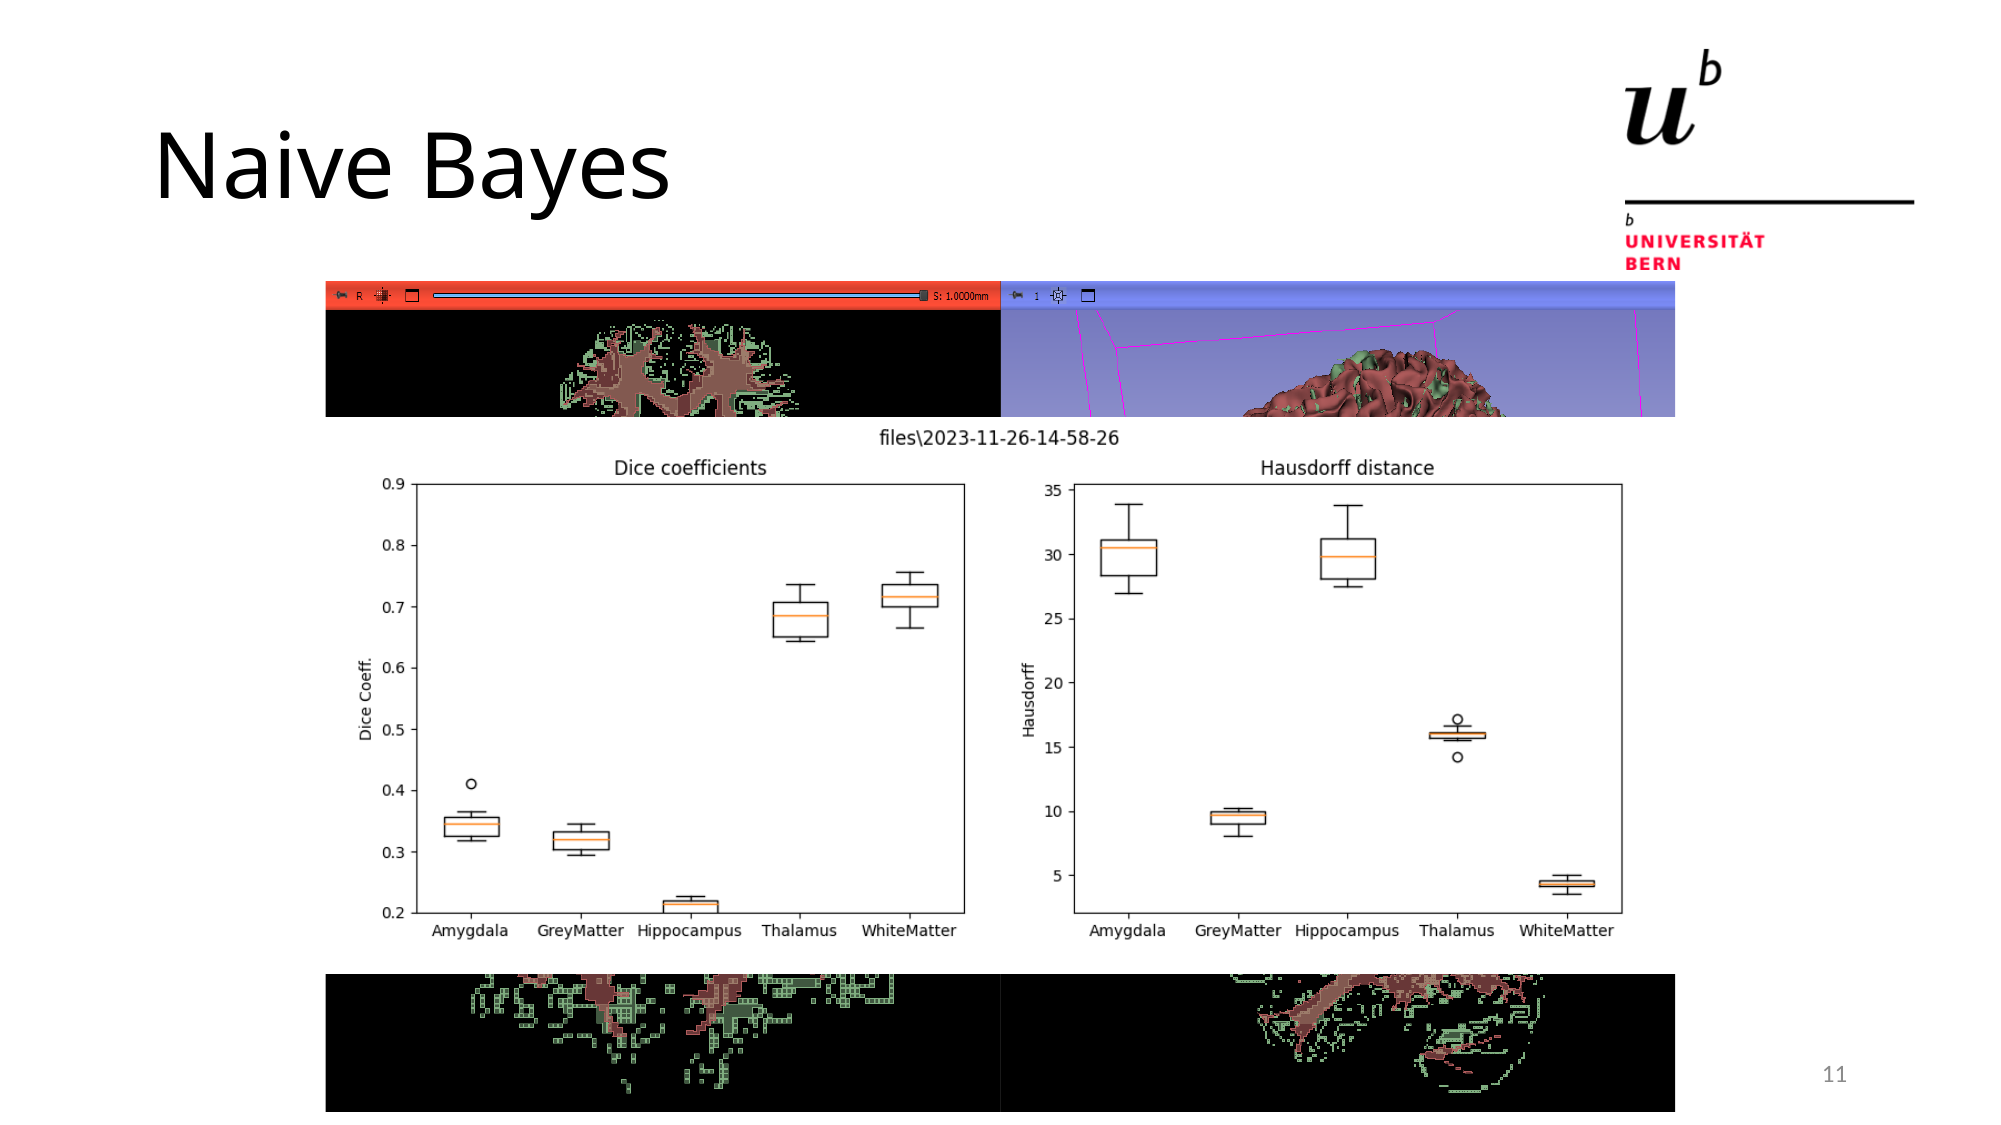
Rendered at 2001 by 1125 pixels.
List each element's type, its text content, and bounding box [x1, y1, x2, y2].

picture [1625, 0, 2000, 270]
title Naive Bayes [137, 59, 1863, 278]
slide_number 11 [1676, 1042, 1863, 1103]
picture [222, 281, 1777, 1112]
